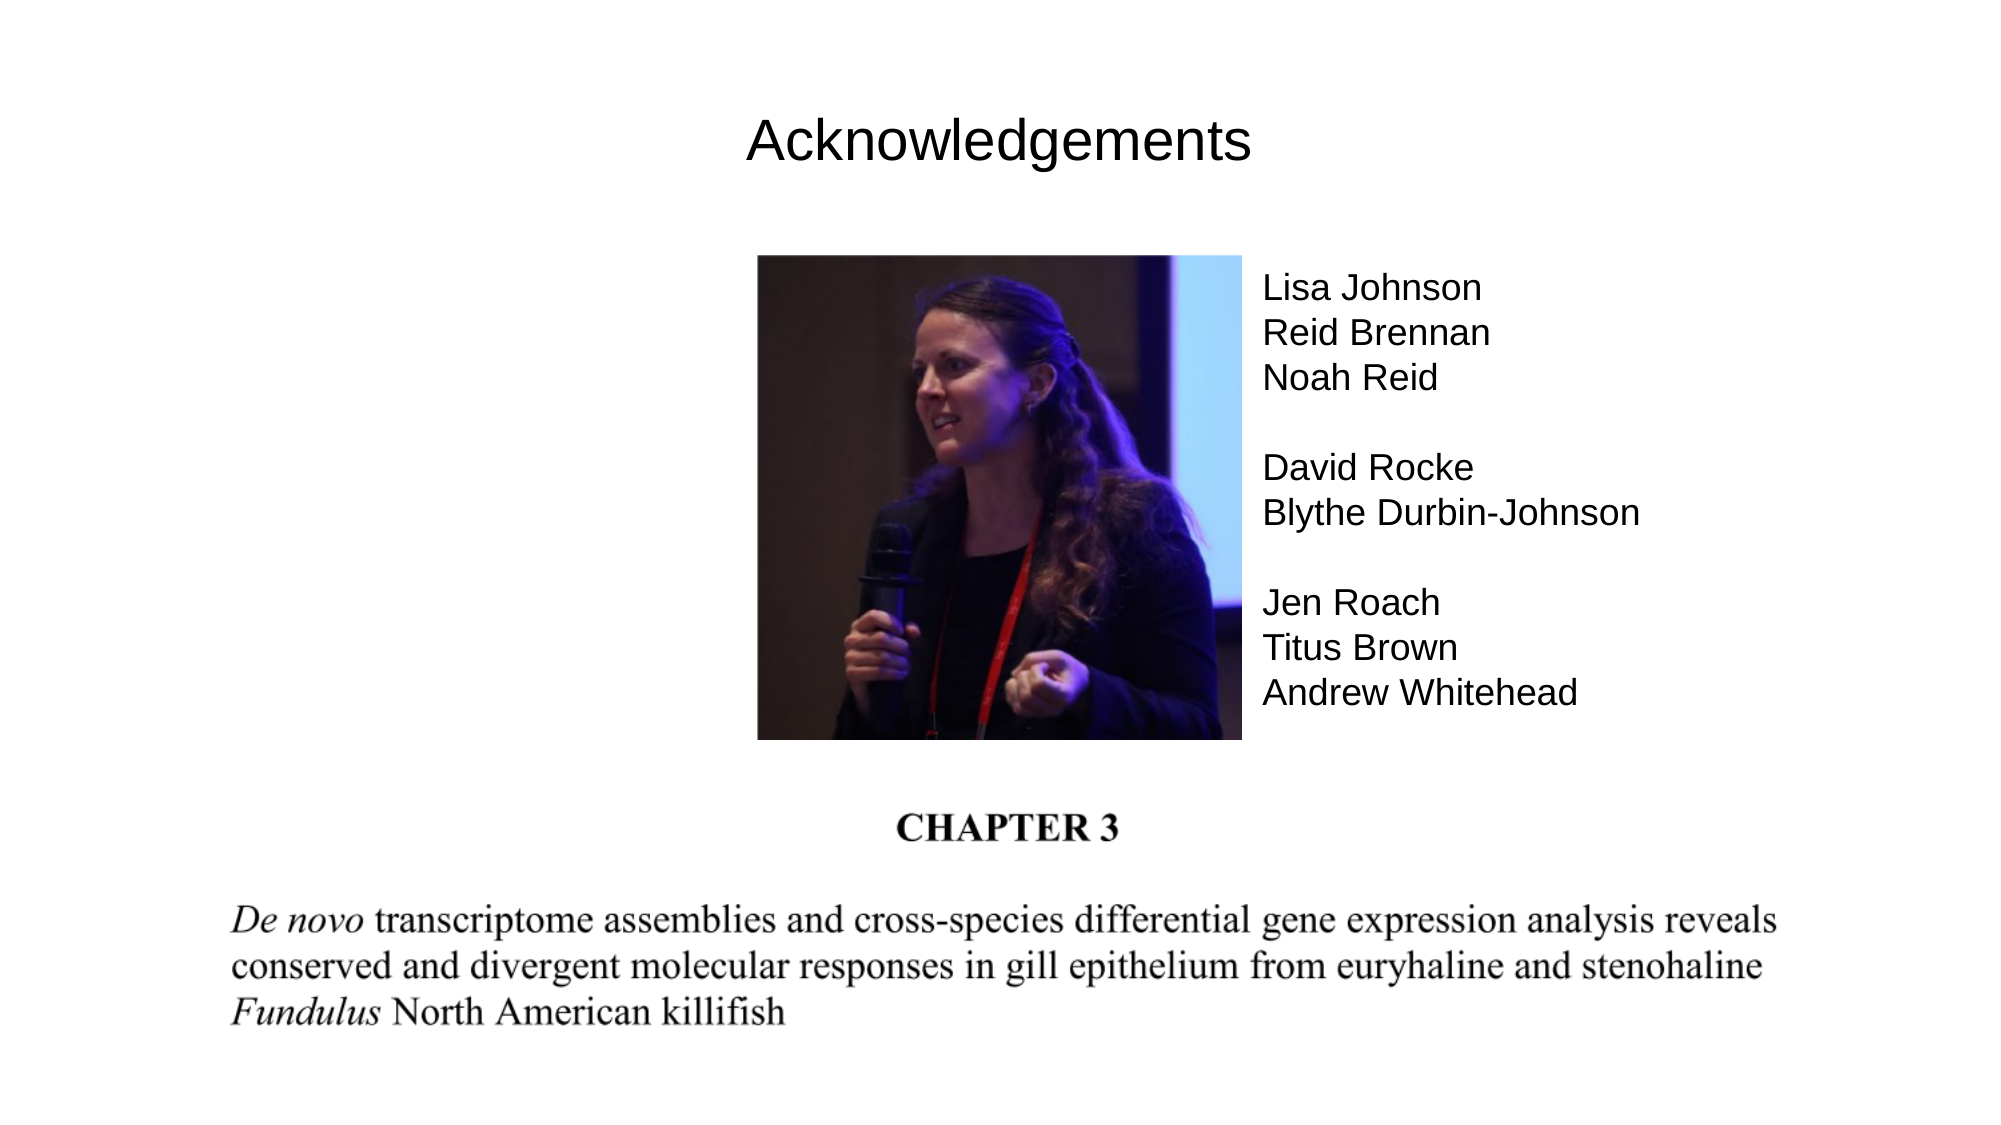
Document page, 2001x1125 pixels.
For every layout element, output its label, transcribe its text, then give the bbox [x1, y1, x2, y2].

picture [203, 797, 1811, 1063]
text_box Lisa Johnson Reid Brennan Noah Reid David Rocke Blythe Durbin-Johnson Jen Roach Titus Brown Andrew Whitehead [1247, 255, 1692, 721]
picture [757, 255, 1242, 740]
title Acknowledgements [137, 33, 1863, 251]
